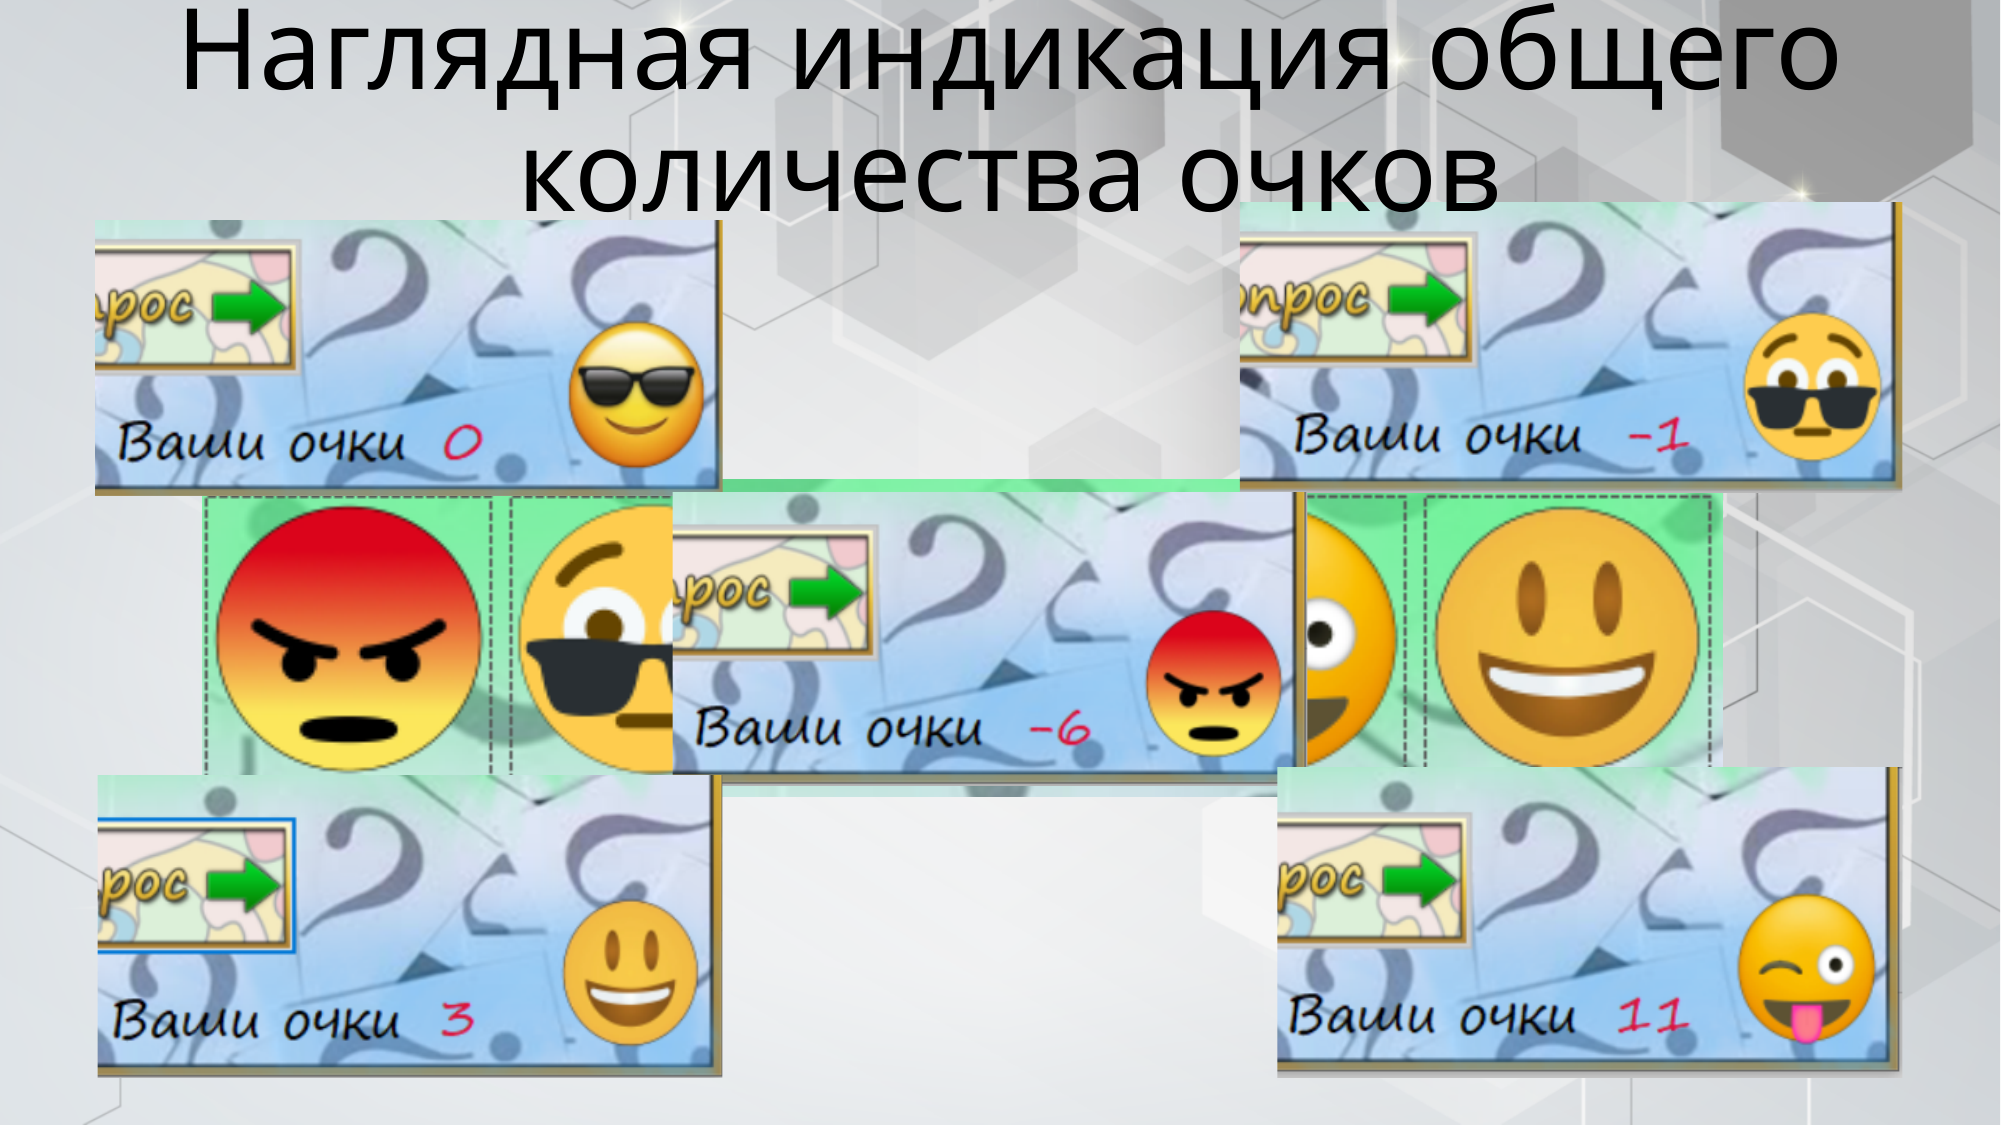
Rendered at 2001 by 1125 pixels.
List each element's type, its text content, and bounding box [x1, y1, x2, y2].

picture [0, 0, 2001, 1125]
title Наглядная индикация общего количества очков [20, 39, 2000, 189]
